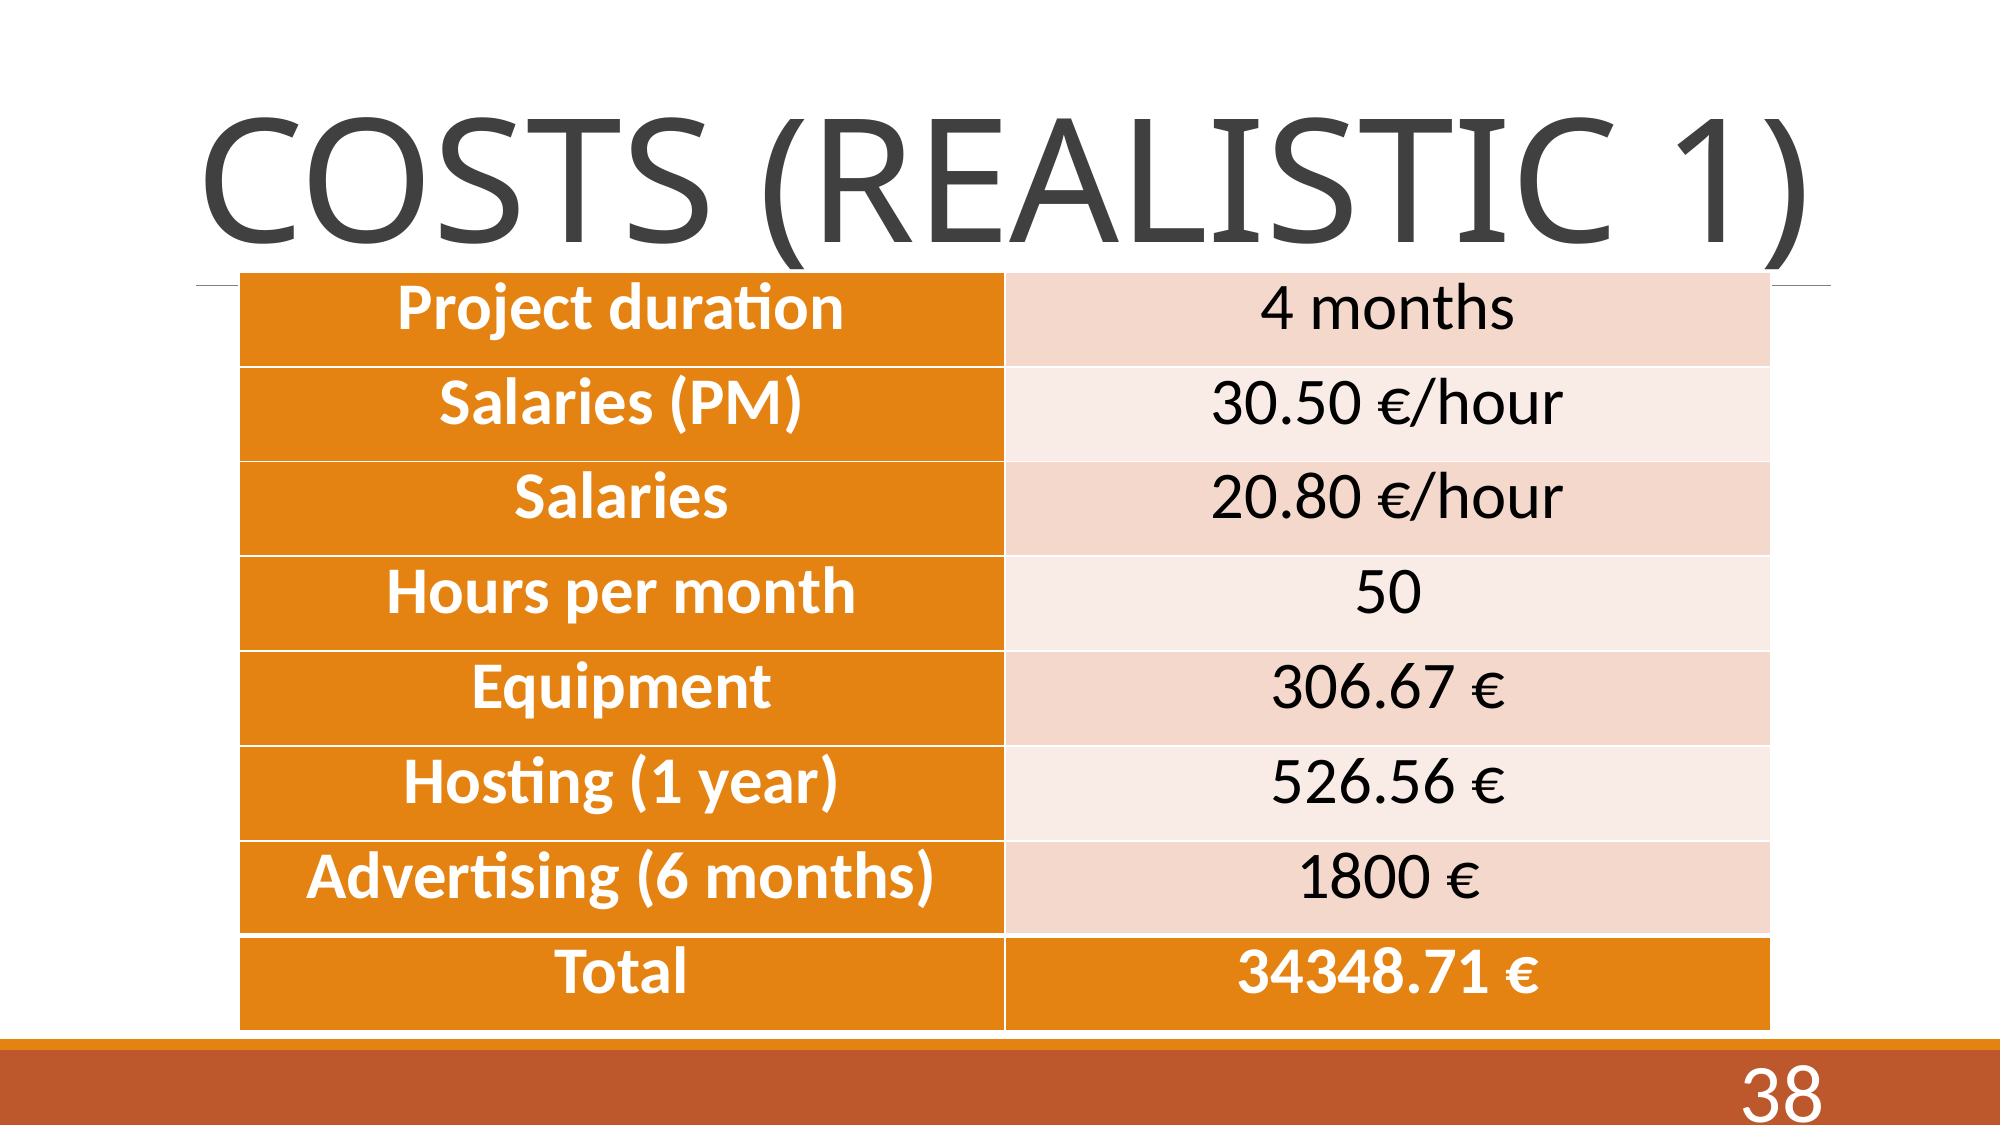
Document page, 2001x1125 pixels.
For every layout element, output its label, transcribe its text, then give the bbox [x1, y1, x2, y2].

table_cell 20.80 €/hour [1006, 462, 1770, 555]
table_cell 50 [1006, 557, 1770, 650]
table_cell Hosting (1 year) [240, 747, 1004, 840]
title COSTS (REALISTIC 1) [180, 47, 1830, 285]
table_header Project duration [240, 273, 1004, 366]
slide_number 38 [1624, 1059, 1840, 1120]
table_cell 34348.71 € [1006, 938, 1770, 1030]
table_cell Salaries [240, 462, 1004, 555]
table_cell Salaries (PM) [240, 368, 1004, 461]
table_cell 306.67 € [1006, 652, 1770, 745]
table_header 4 months [1006, 273, 1770, 366]
table_cell Hours per month [240, 557, 1004, 650]
table_cell 1800 € [1006, 842, 1770, 933]
table_cell Advertising (6 months) [240, 842, 1004, 933]
table_cell Total [240, 938, 1004, 1030]
table_cell 526.56 € [1006, 747, 1770, 840]
table_cell 30.50 €/hour [1006, 368, 1770, 461]
table_cell Equipment [240, 652, 1004, 745]
